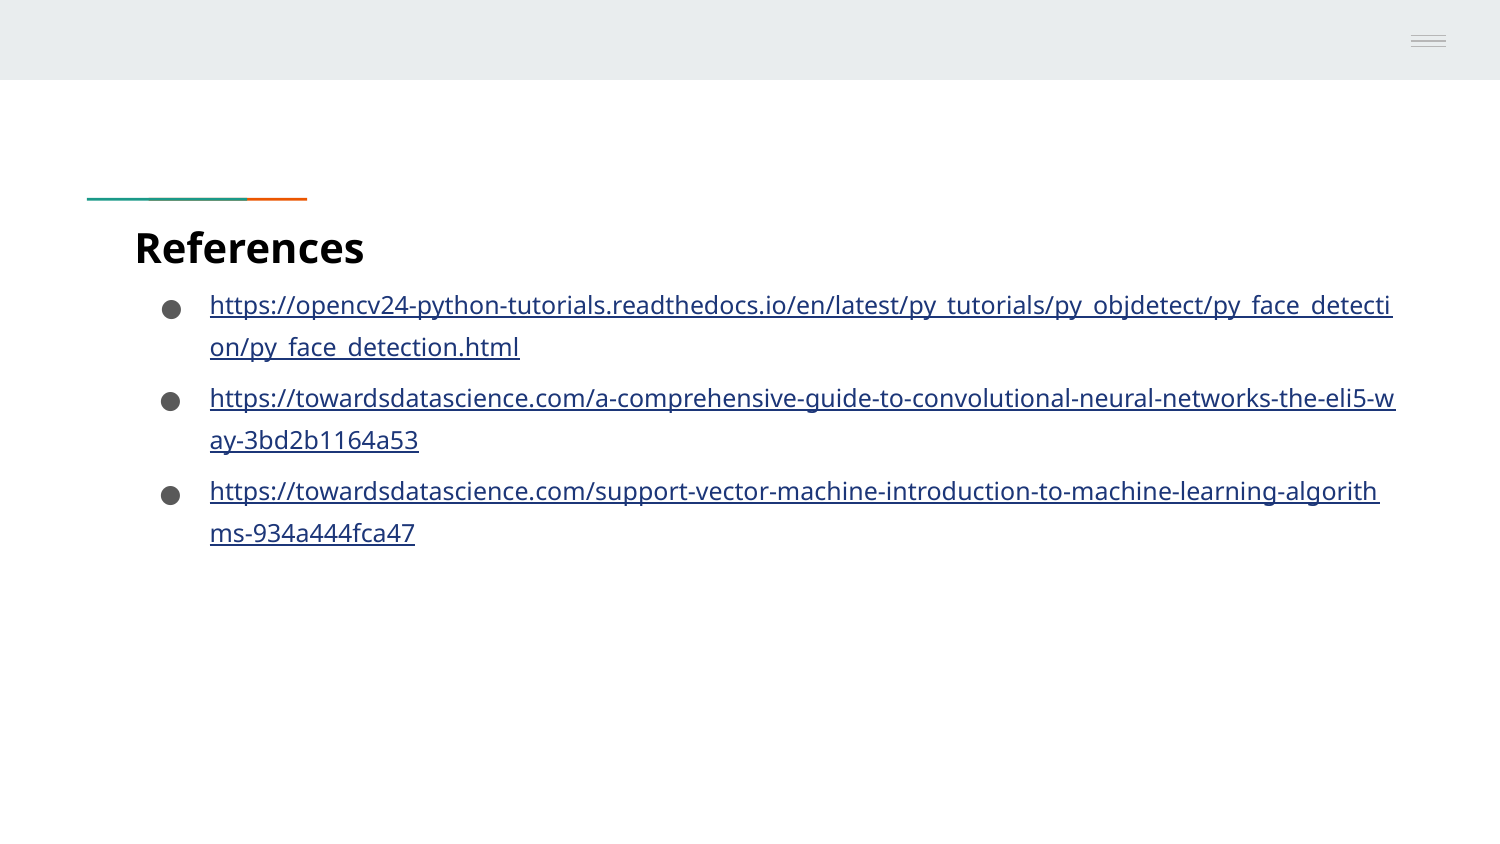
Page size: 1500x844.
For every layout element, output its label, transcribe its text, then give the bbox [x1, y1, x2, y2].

list https://opencv24-python-tutorials.readthedocs.io/en/latest/py_tutorials/py_objdetect/py_face_detection/py_face_detection.html https://towardsdatascience.com/a-comprehensive-guide-to-convolutional-neural-networks-the-eli5-way-3bd2b1164a53 https://towardsdatascience.com/support-vector-machine-introduction-to-machine-learning-algorithms-934a444fca47 [119, 199, 1415, 798]
